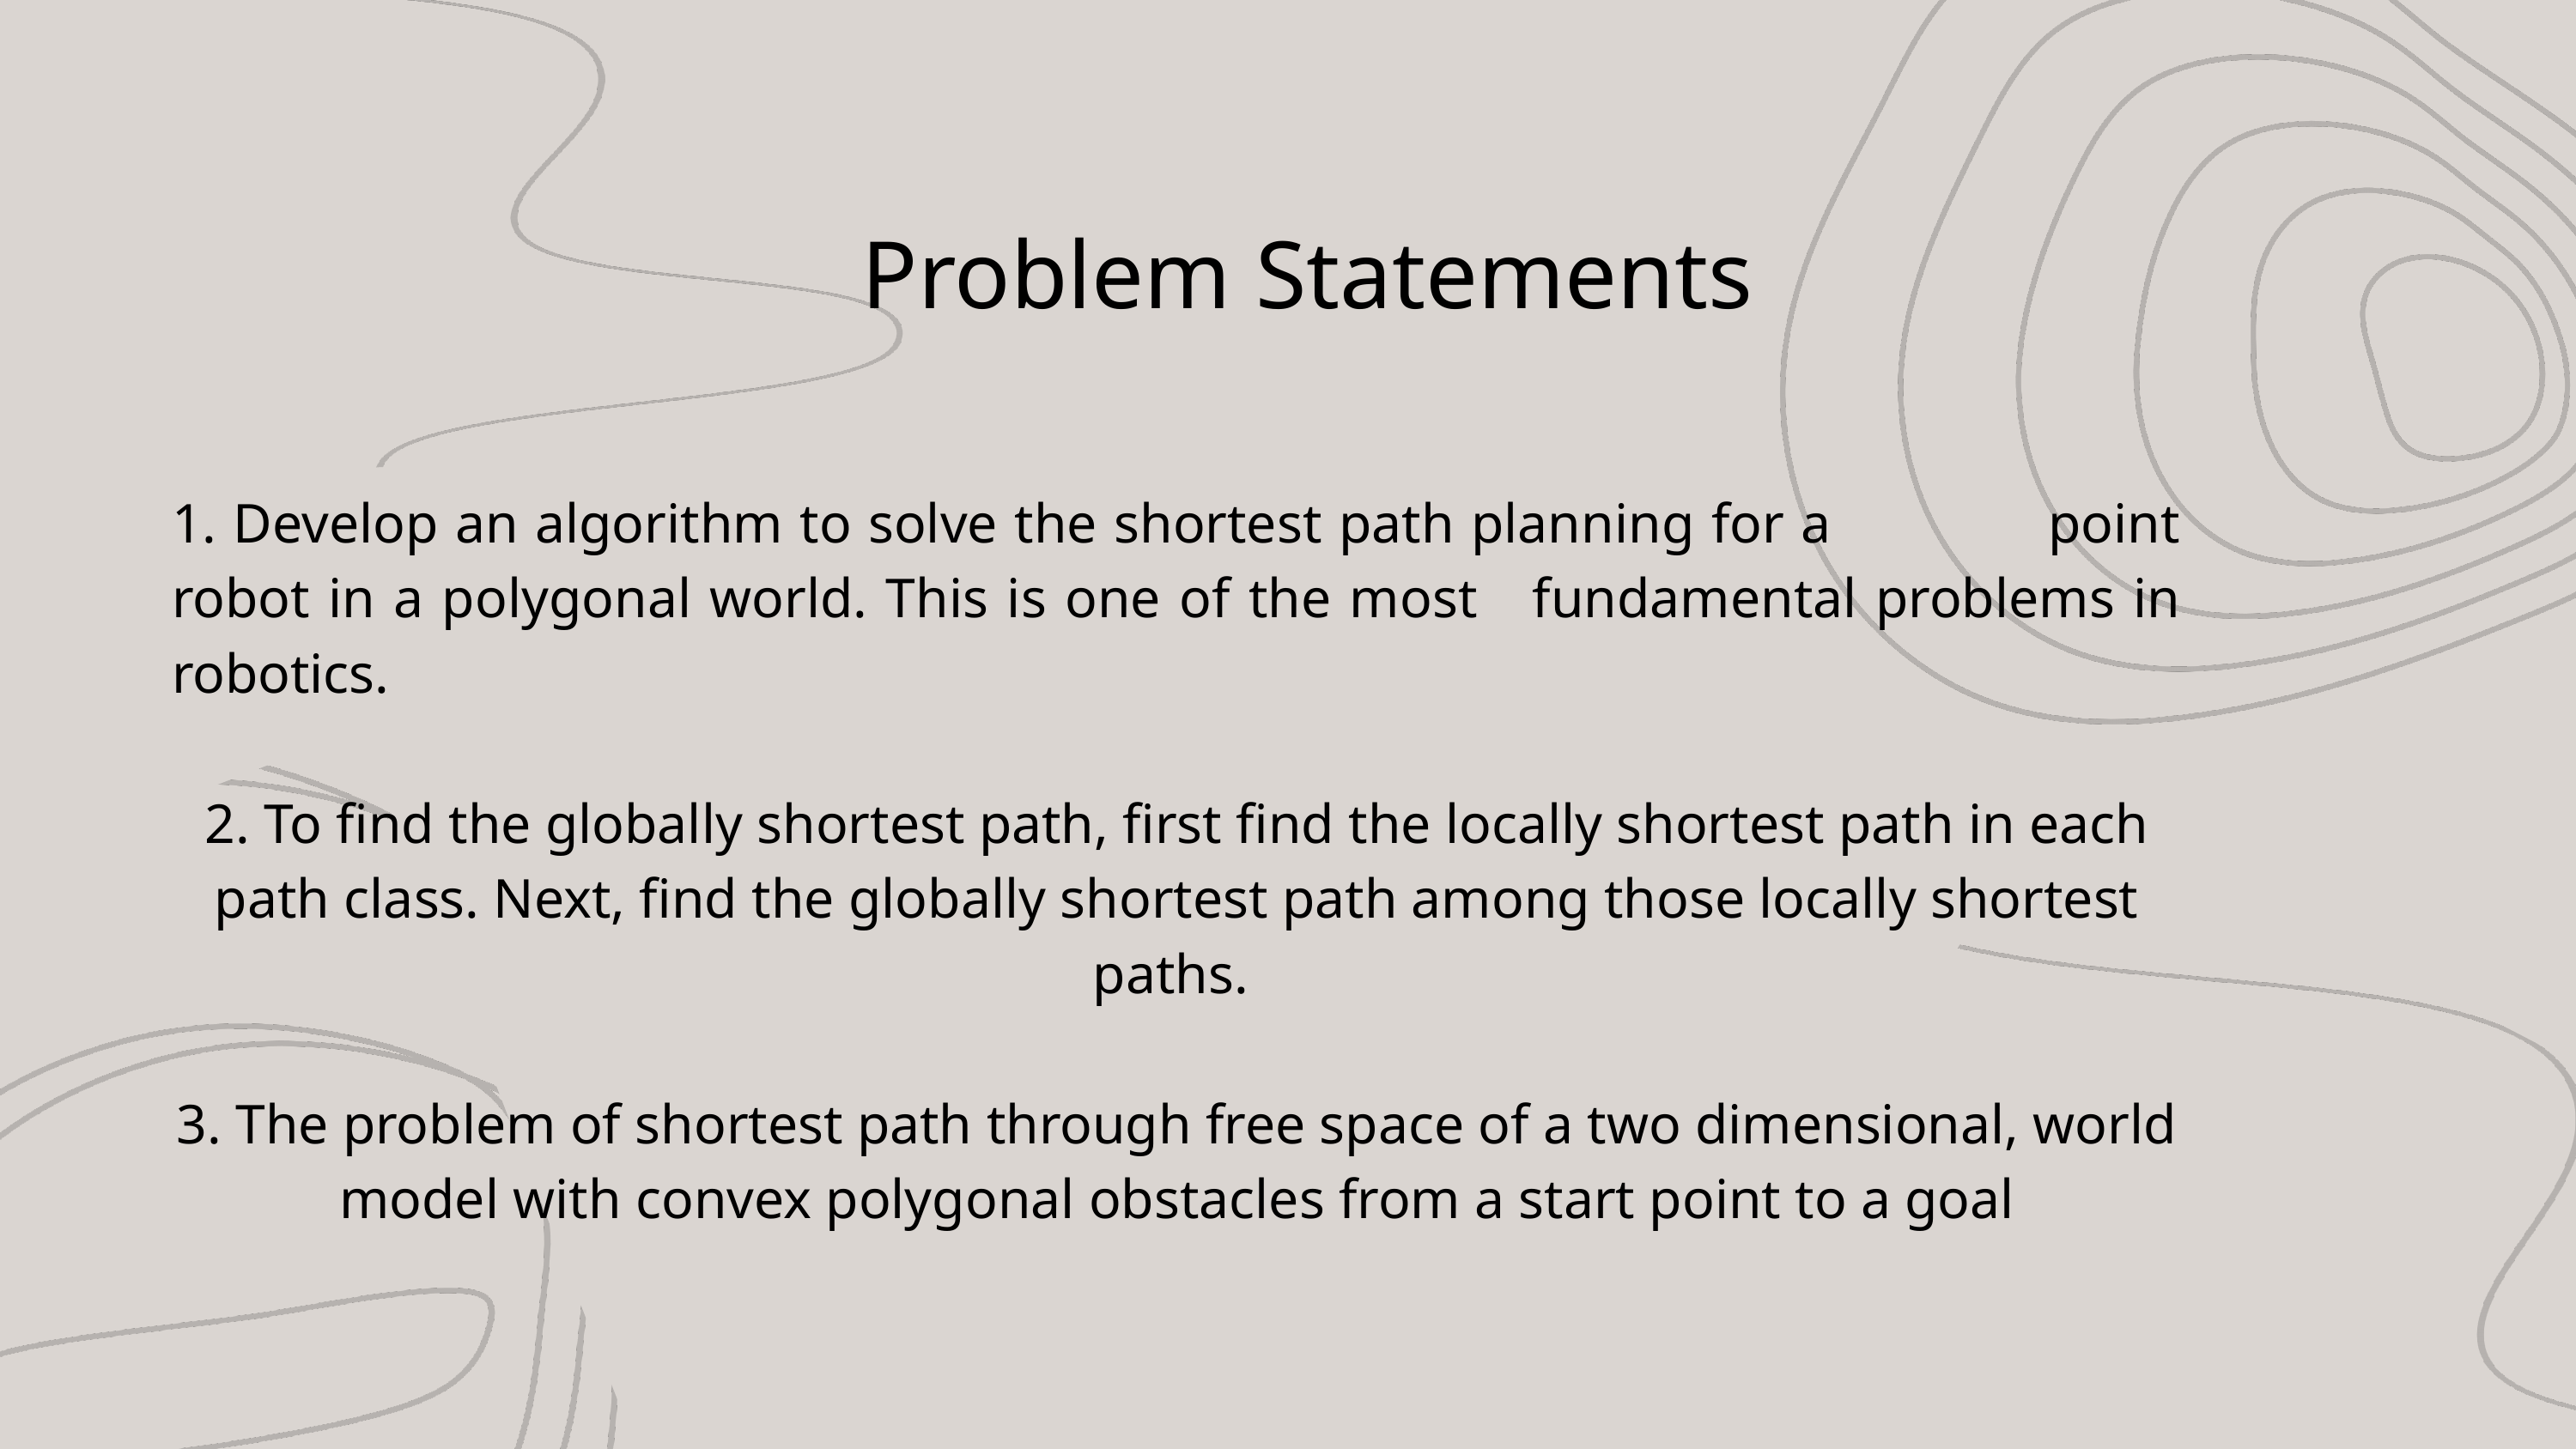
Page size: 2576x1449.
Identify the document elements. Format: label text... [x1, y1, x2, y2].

text_box Problem Statements [839, 197, 1777, 328]
text_box [0, 803, 637, 1449]
text_box [1776, 0, 2576, 724]
text_box [0, 0, 909, 487]
text_box 1. Develop an algorithm to solve the shortest path planning for a point robot in a polygonal world. This is one of the most fundamental problems in robotics. 2. To find the globally shortest path, first find the locally shortest path in each path class. Next, find the globally shortest path among those locally shortest paths. 3. The problem of shortest path through free space of a two dimensional, world model with convex polygonal obstacles from a start point to a goal [171, 478, 2184, 1230]
text_box [1776, 860, 2576, 1449]
